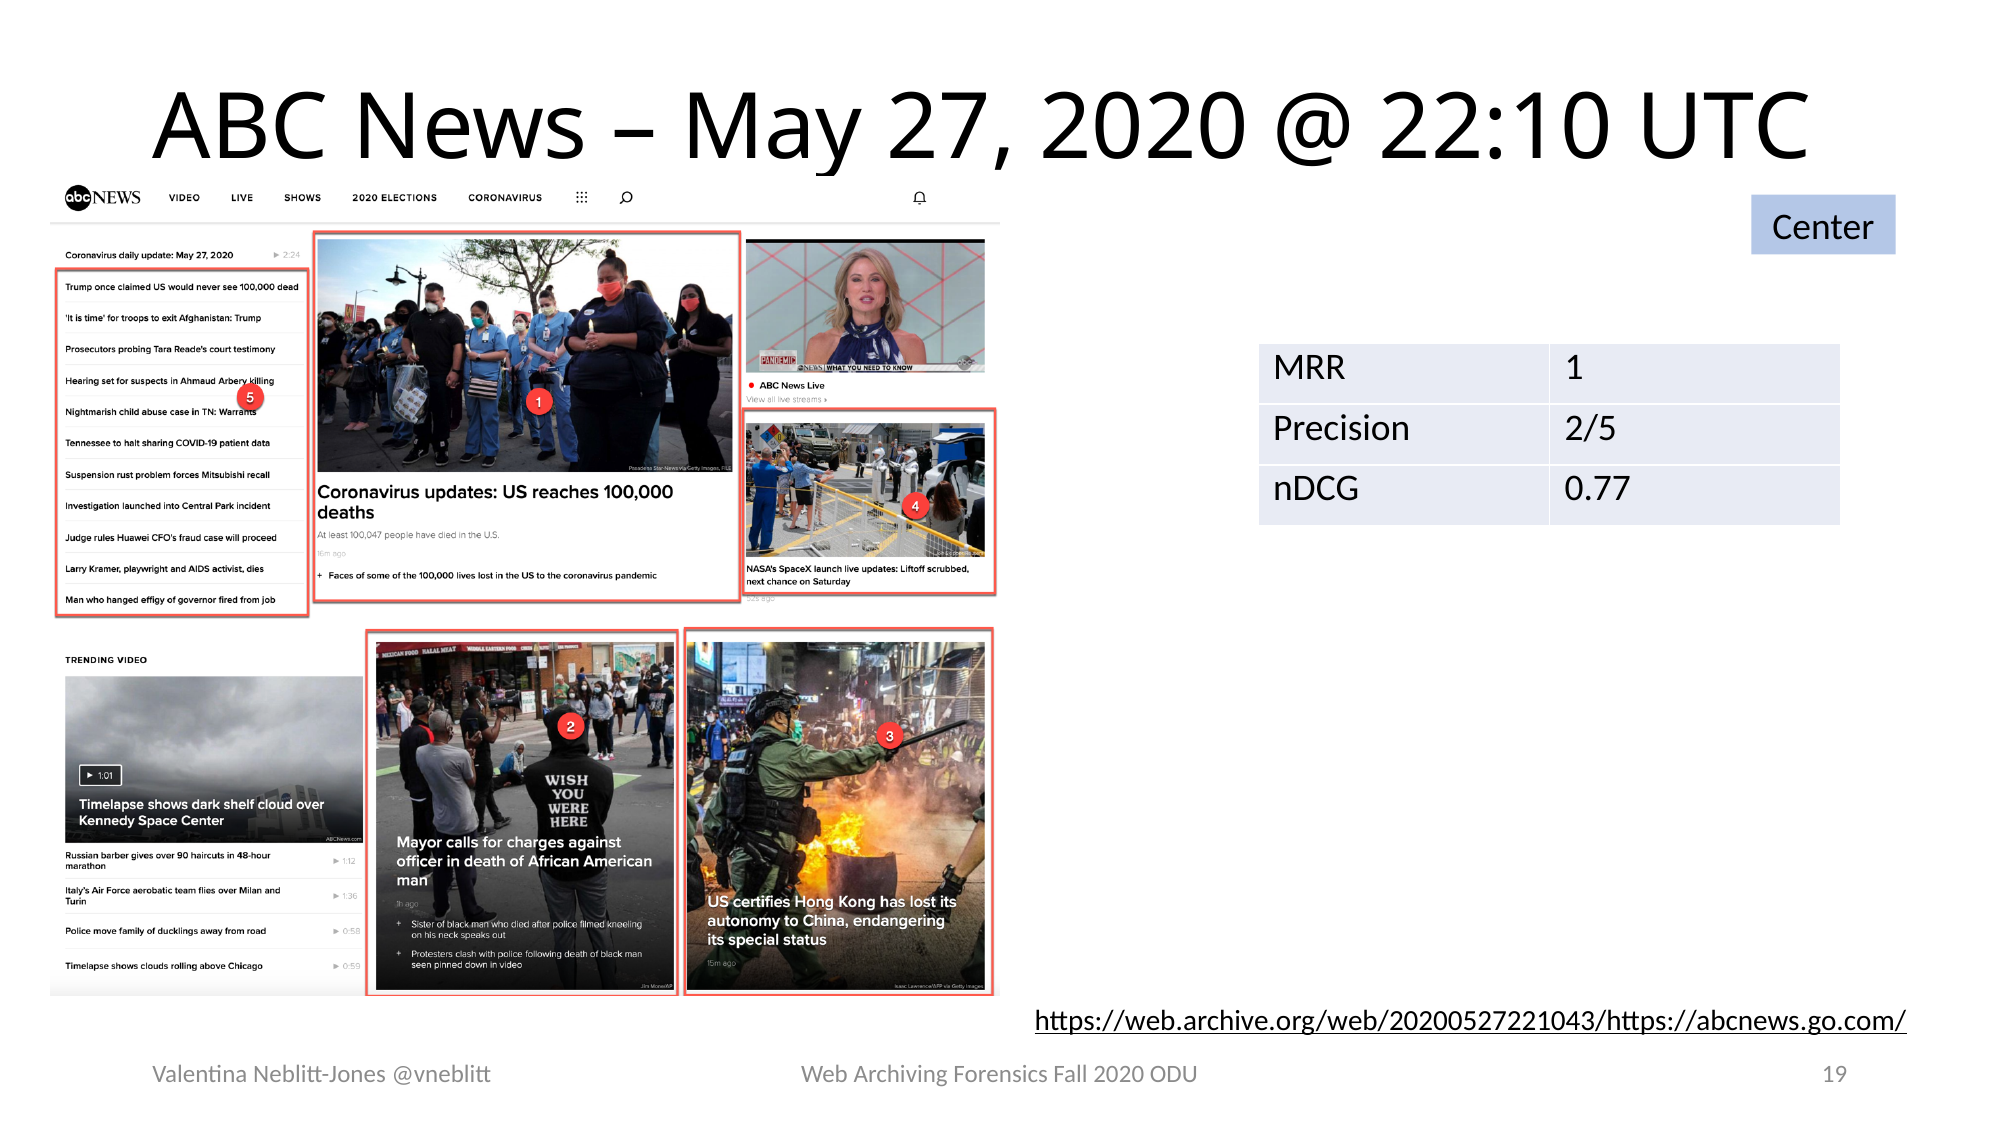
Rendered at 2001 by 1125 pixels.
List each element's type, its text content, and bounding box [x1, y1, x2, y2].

table_header 1 [1550, 344, 1840, 403]
text_box https://web.archive.org/web/20200527221043/https://abcnews.go.com/ [1019, 994, 1938, 1044]
table_cell nDCG [1259, 466, 1549, 525]
text_box Center [1751, 194, 1896, 255]
table_cell Precision [1259, 405, 1549, 464]
table_cell 2/5 [1550, 405, 1840, 464]
picture [50, 176, 1000, 996]
slide_number Valentina Neblitt-Jones @vneblitt [137, 1042, 588, 1103]
table_cell 0.77 [1550, 466, 1840, 525]
slide_number 19 [1412, 1044, 1863, 1103]
footer Web Archiving Forensics Fall 2020 ODU [662, 1042, 1338, 1103]
table_header MRR [1259, 344, 1549, 403]
title ABC News – May 27, 2020 @ 22:10 UTC [137, 59, 1863, 199]
